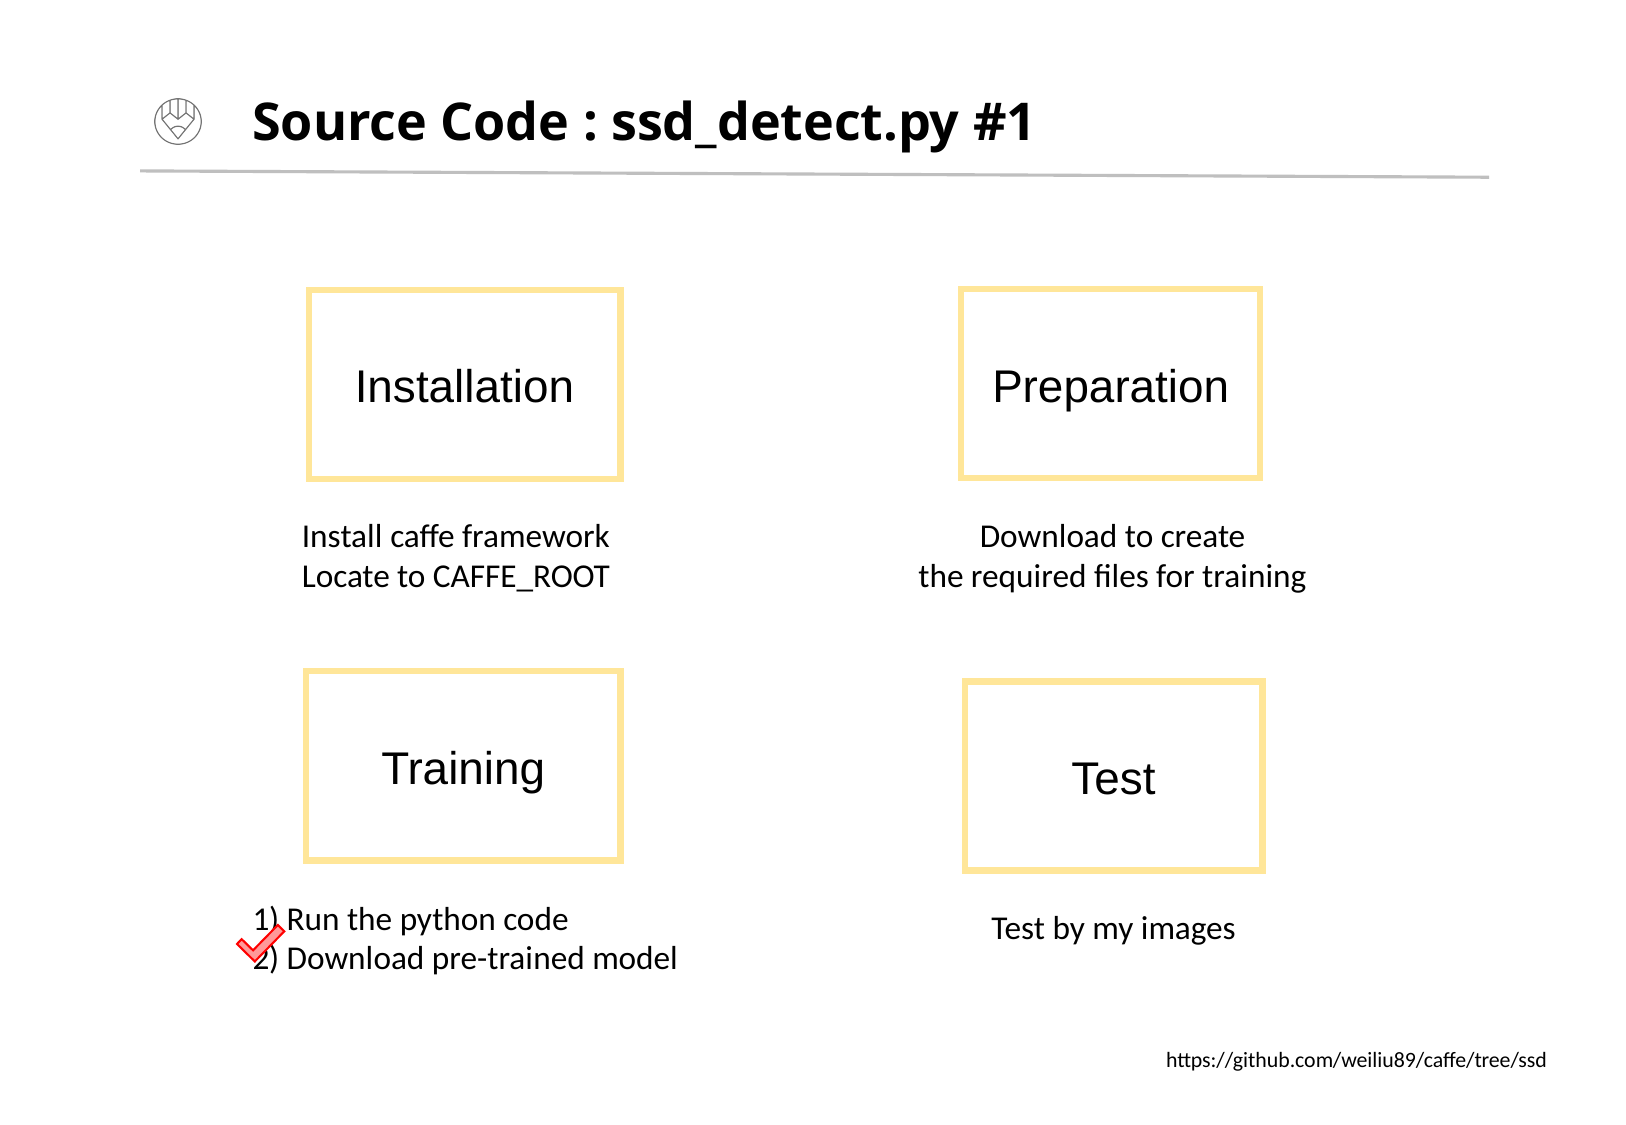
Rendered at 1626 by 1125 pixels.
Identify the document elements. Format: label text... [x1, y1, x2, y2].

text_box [901, 289, 1325, 603]
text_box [284, 289, 629, 603]
picture [154, 98, 202, 146]
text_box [964, 681, 1263, 955]
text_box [235, 671, 697, 986]
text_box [139, 170, 1490, 178]
text_box https://github.com/weiliu89/caffe/tree/ssd [1151, 1038, 1563, 1080]
text_box Source Code : ssd_detect.py #1 [237, 81, 1052, 159]
